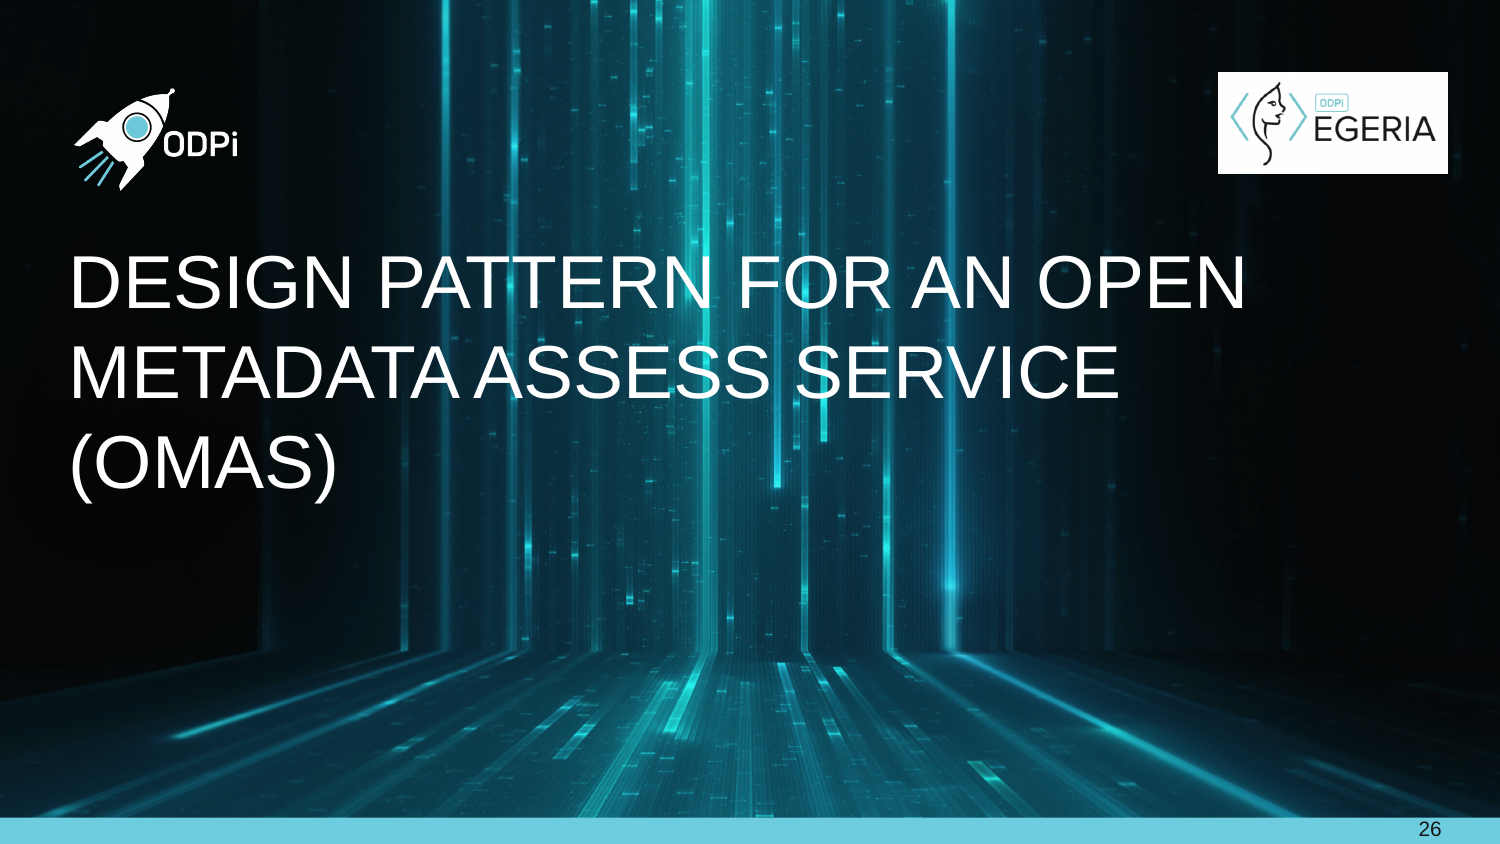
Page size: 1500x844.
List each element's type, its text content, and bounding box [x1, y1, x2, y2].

title Design pattern for an Open Metadata Assess Service (OMAS) [53, 307, 1386, 519]
slide_number 26 [1403, 813, 1494, 843]
picture [0, 0, 1500, 817]
